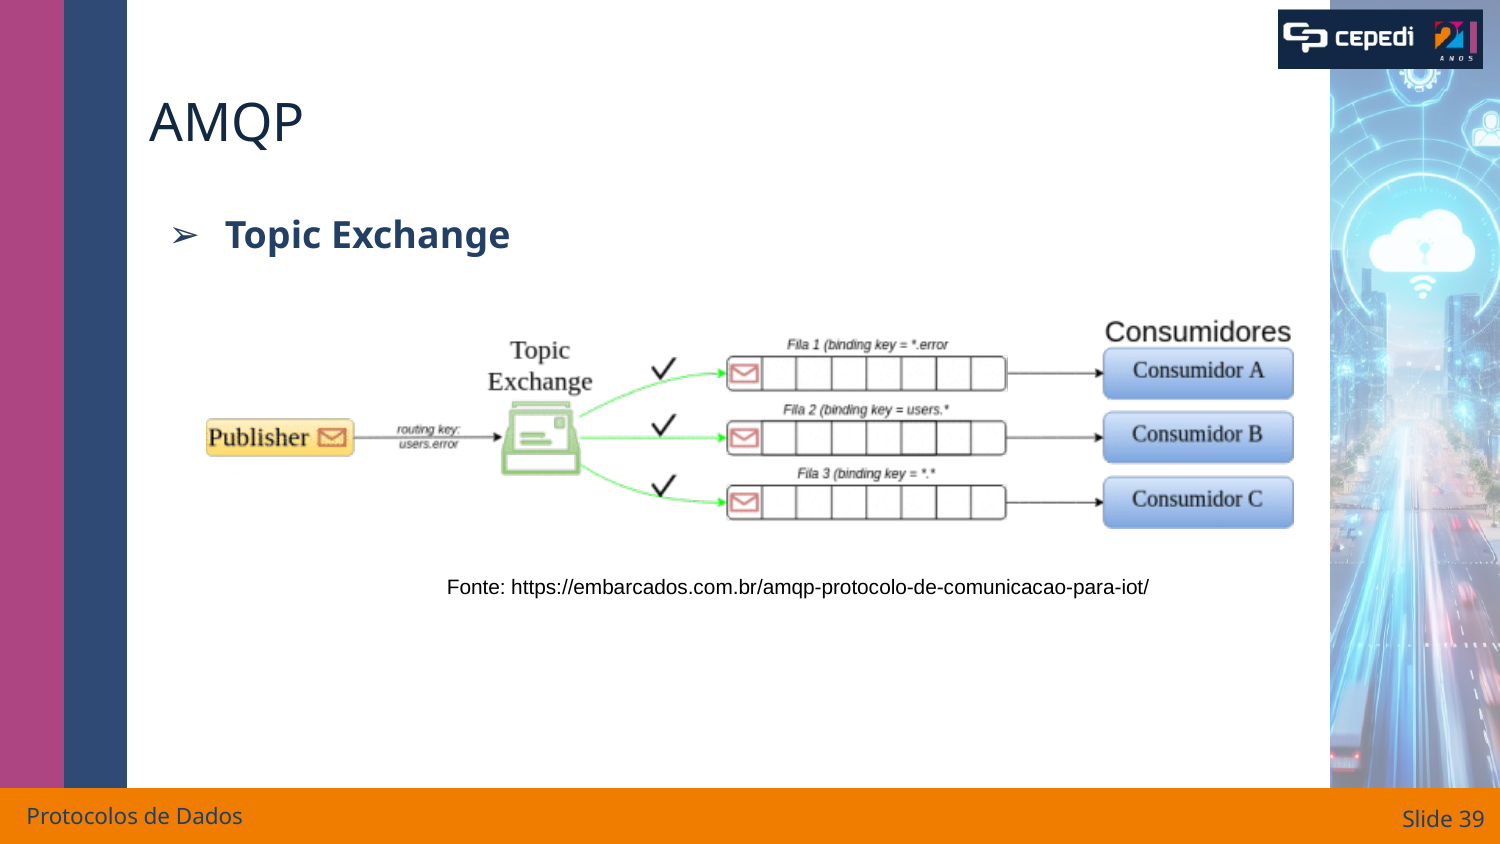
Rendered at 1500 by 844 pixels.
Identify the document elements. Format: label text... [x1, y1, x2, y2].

subtitle Protocolos de Dados [11, 782, 677, 844]
slide_number Slide ‹#› [1277, 789, 1500, 844]
text_box Fonte: https://embarcados.com.br/amqp-protocolo-de-comunicacao-para-iot/ [312, 546, 1209, 614]
list Topic Exchange [134, 189, 1339, 750]
title AMQP [134, 72, 1339, 167]
picture [0, 0, 1500, 844]
